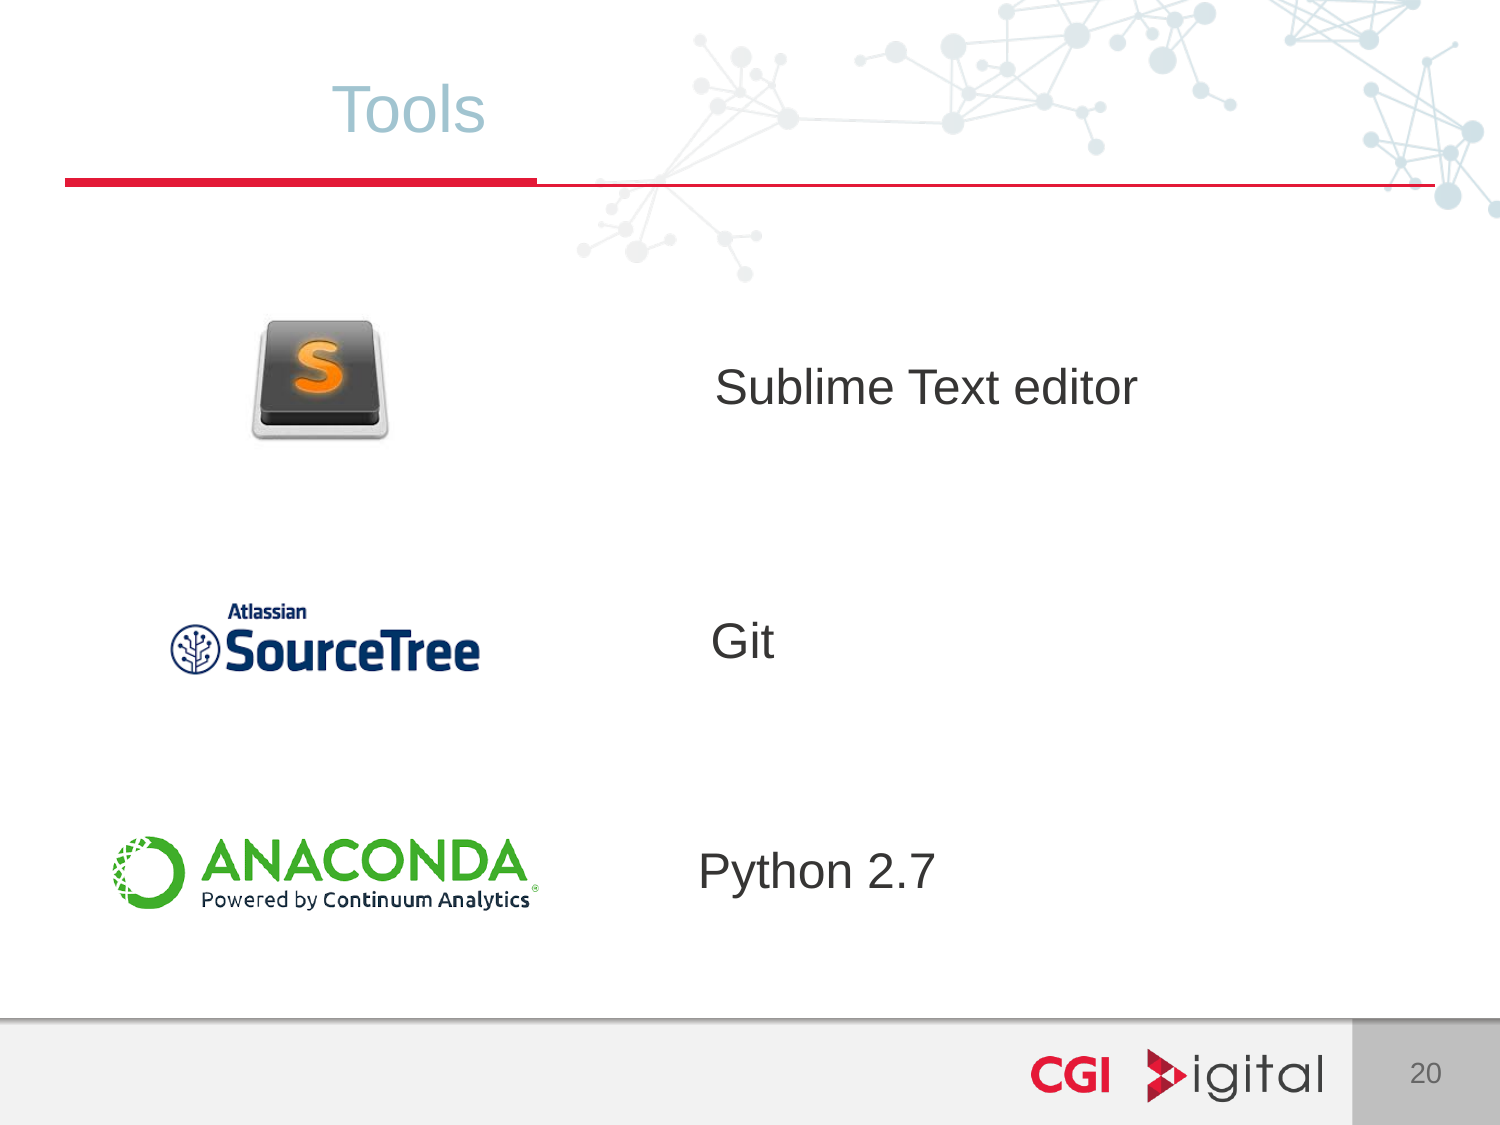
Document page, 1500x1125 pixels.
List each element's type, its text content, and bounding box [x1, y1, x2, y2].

text_box [771, 30, 1443, 182]
picture [1031, 1048, 1322, 1103]
text_box Python 2.7 [683, 830, 952, 906]
text_box Sublime Text editor [699, 346, 1154, 422]
picture [155, 550, 494, 729]
picture [106, 833, 543, 913]
title Tools [73, 30, 745, 182]
picture [164, 278, 485, 476]
picture [550, 0, 1500, 290]
text_box Git [695, 601, 790, 677]
slide_number 20 [1362, 1054, 1491, 1094]
